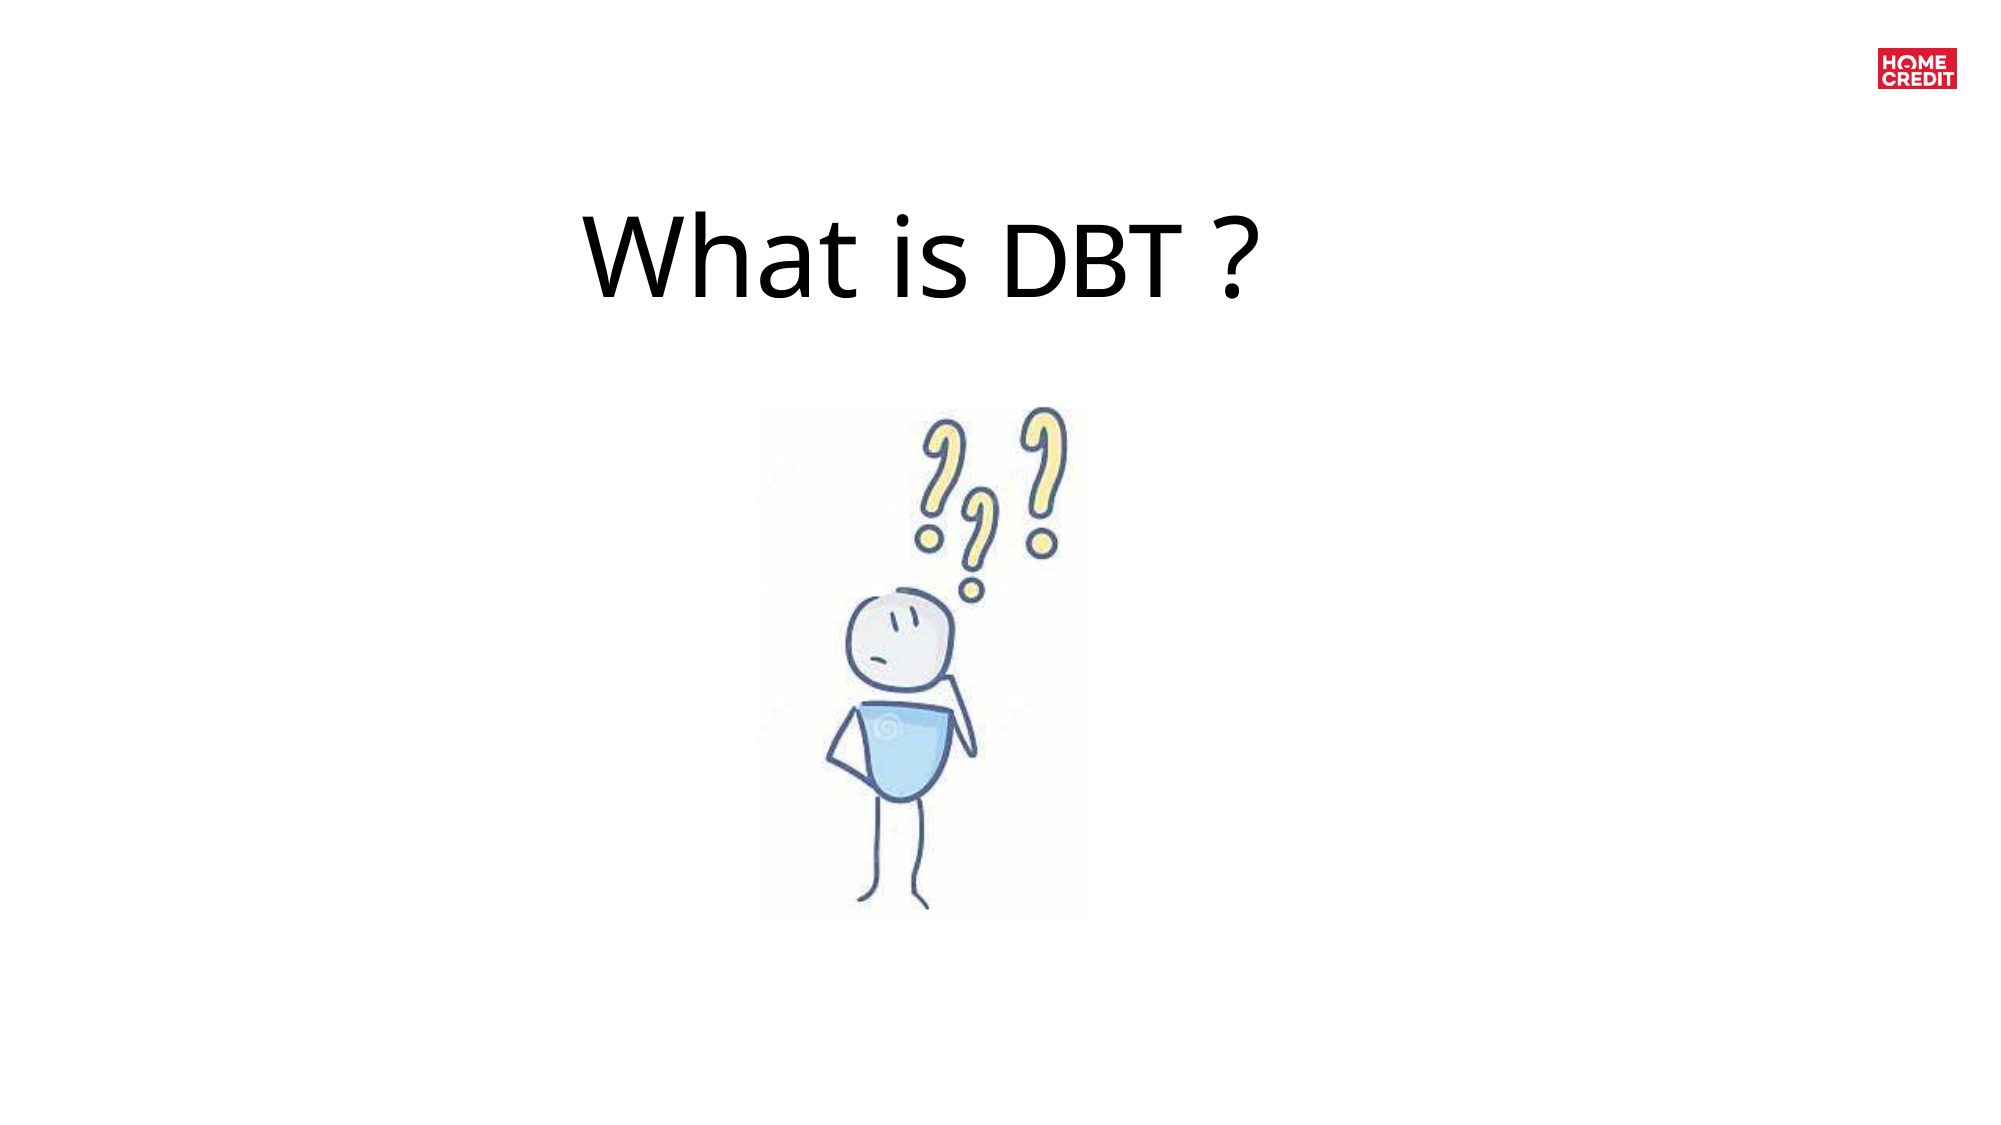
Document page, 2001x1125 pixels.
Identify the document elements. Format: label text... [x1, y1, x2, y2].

picture [758, 406, 1089, 920]
list What is DBT ? [566, 150, 1366, 354]
picture [1878, 48, 1958, 90]
